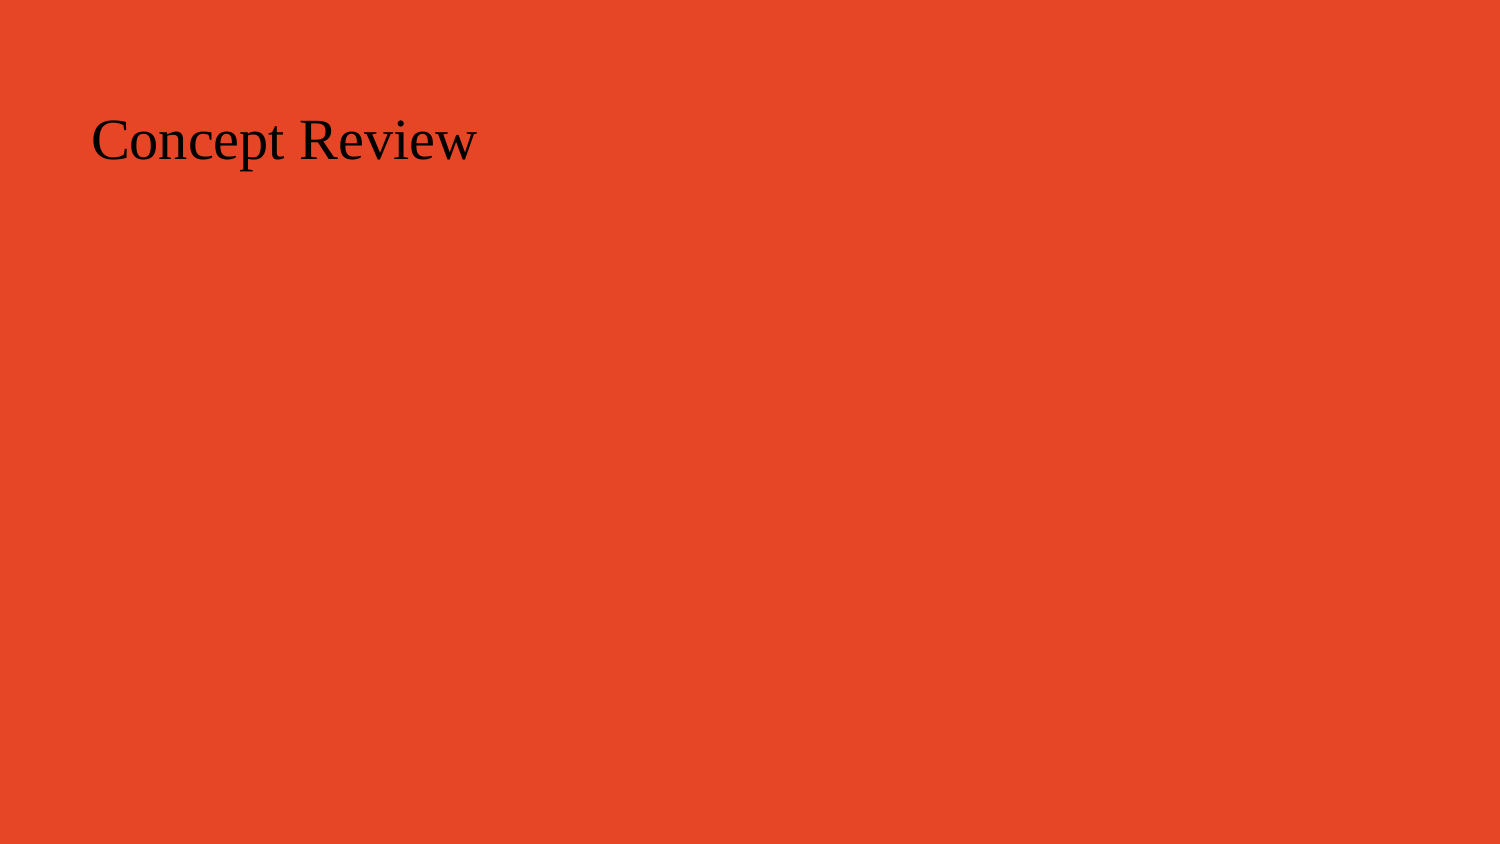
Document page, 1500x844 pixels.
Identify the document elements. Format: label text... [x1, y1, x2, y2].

list Concept Review [91, 94, 1409, 197]
